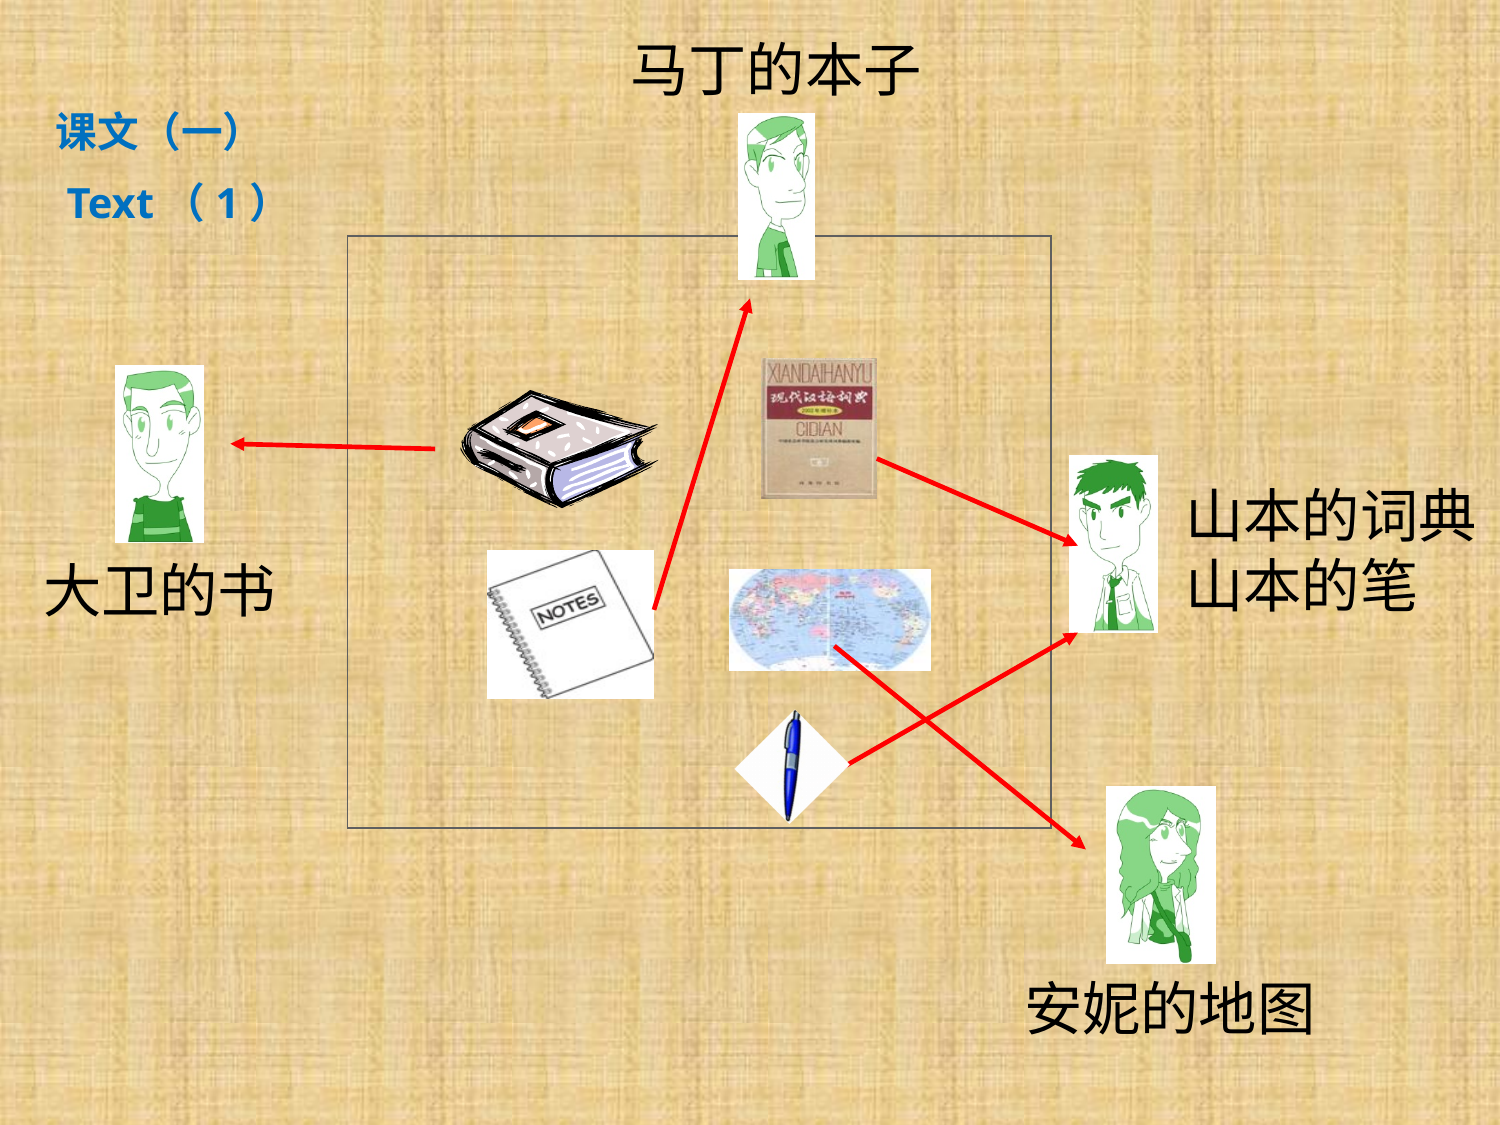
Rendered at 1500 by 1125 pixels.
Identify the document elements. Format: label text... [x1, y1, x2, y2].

text_box 马丁的本子 [615, 25, 937, 111]
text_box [347, 236, 1052, 829]
text_box 山本的词典 山本的笔 [1170, 471, 1492, 627]
picture [0, 0, 1500, 1125]
text_box 安妮的地图 [1009, 964, 1331, 1050]
text_box [1052, 534, 1068, 547]
text_box 课文（一） Text（1） [41, 98, 443, 235]
text_box [230, 437, 347, 451]
text_box [1052, 821, 1086, 850]
text_box 大卫的书 [28, 546, 292, 632]
text_box [1052, 633, 1078, 648]
